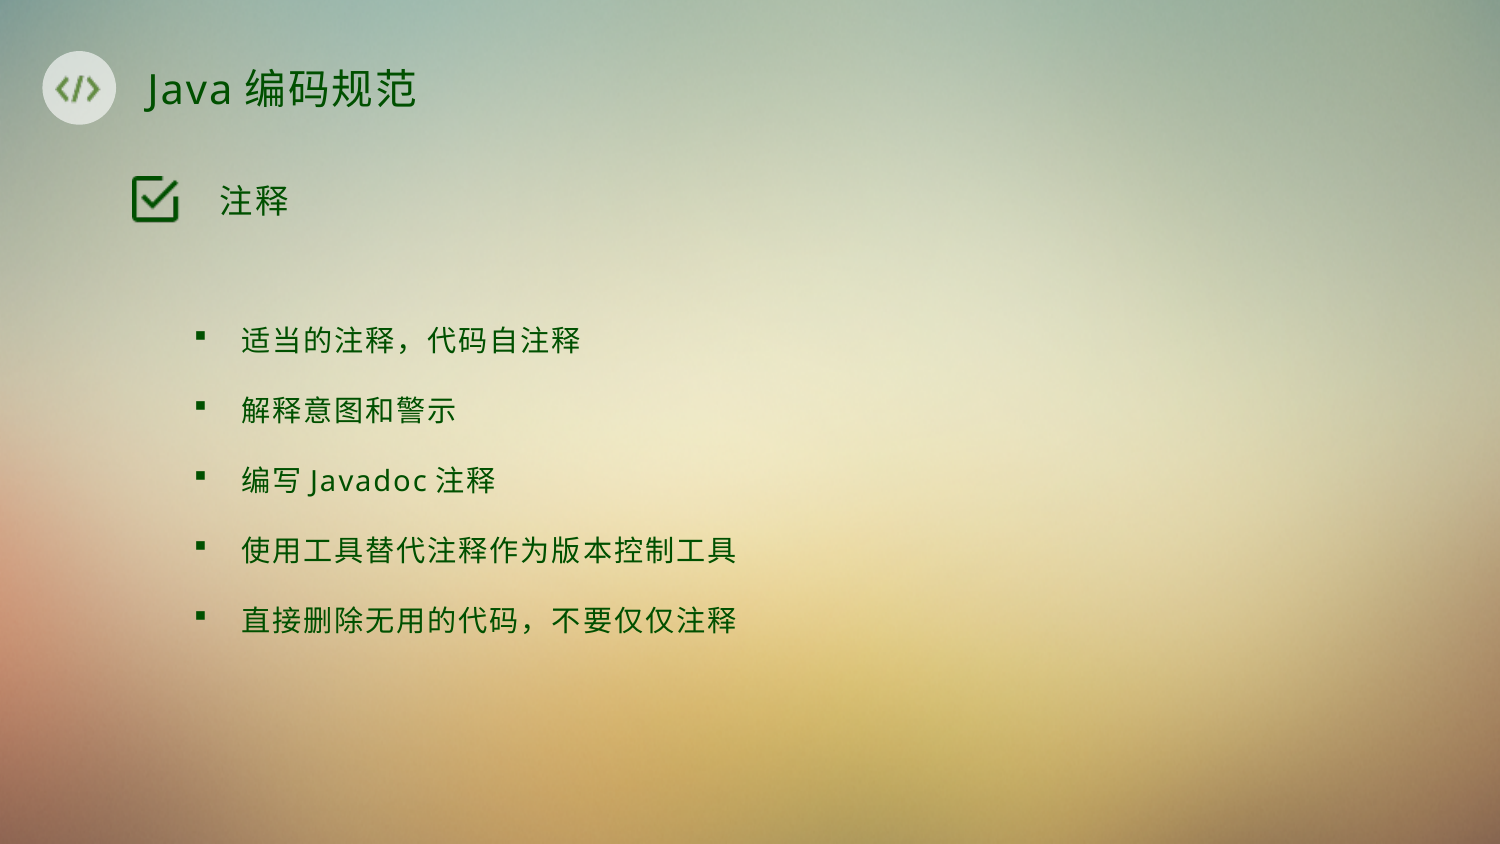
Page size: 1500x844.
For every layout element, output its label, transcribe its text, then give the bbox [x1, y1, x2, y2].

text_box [42, 51, 680, 125]
text_box 适当的注释，代码自注释 解释意图和警示 编写Javadoc注释 使用工具替代注释作为版本控制工具 直接删除无用的代码，不要仅仅注释 [179, 280, 1329, 645]
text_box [132, 172, 692, 229]
picture [0, 0, 1500, 844]
